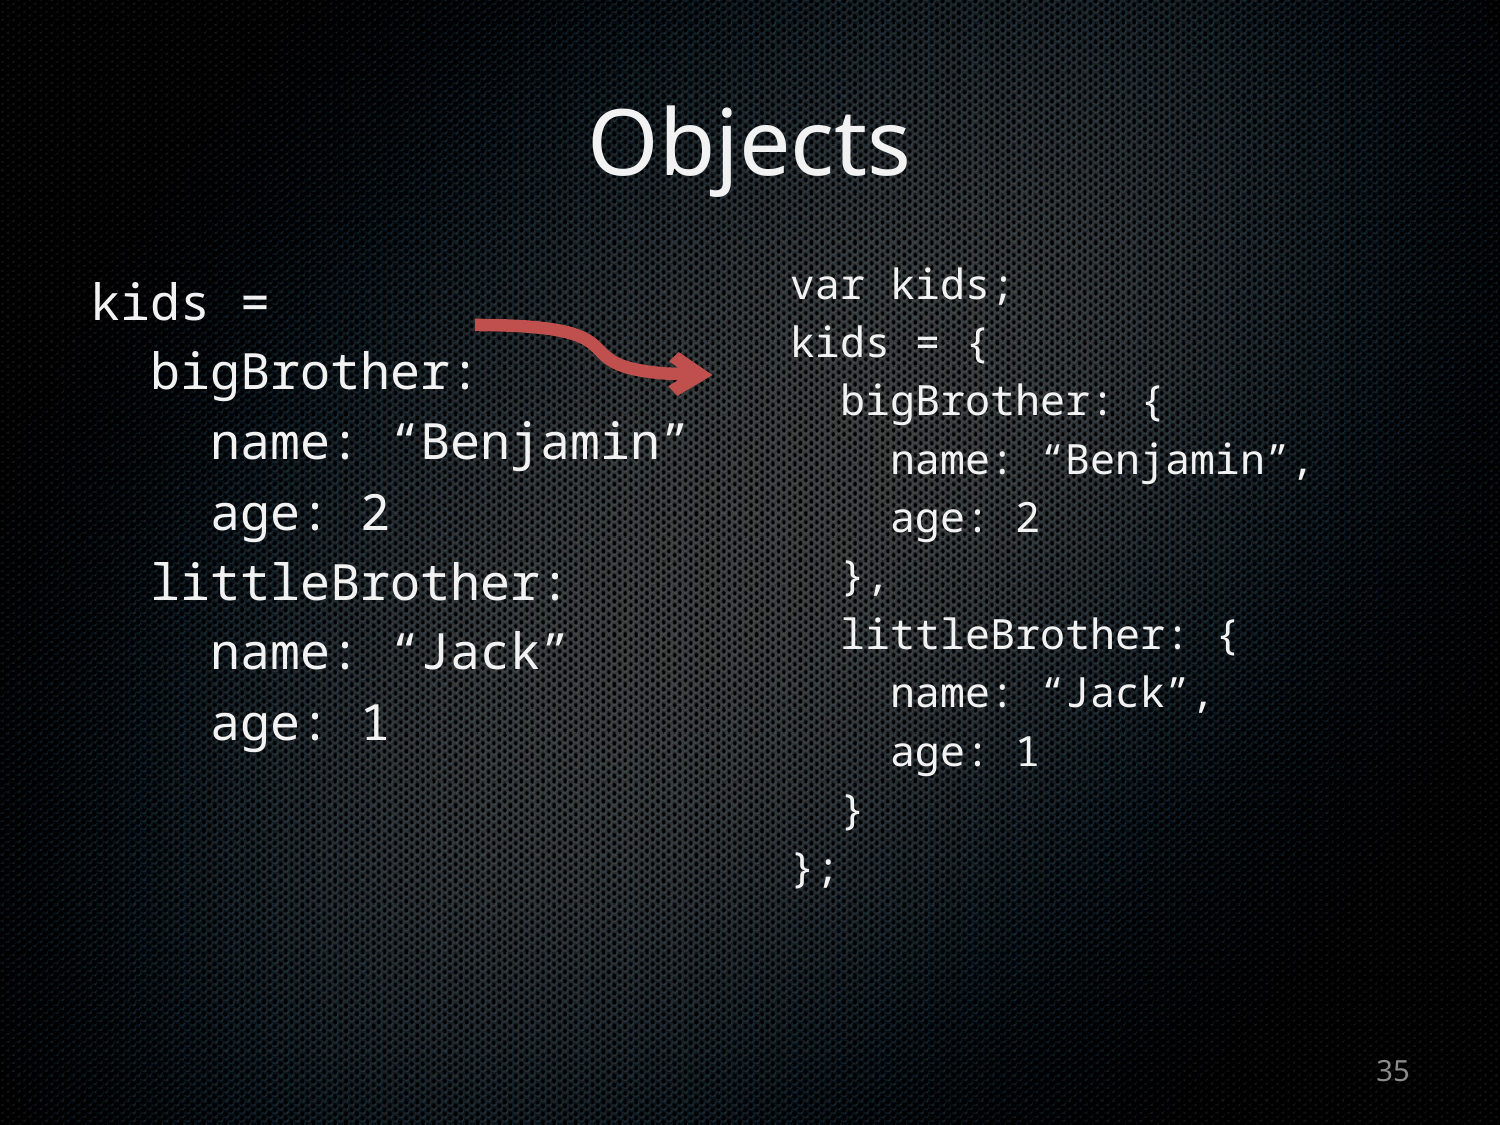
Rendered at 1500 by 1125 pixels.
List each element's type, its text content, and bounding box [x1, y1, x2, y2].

list var kids; kids = { bigBrother: { name: “Benjamin”, age: 2 }, littleBrother: { name: “Jack”, age: 1 } }; [774, 249, 1413, 1038]
slide_number 35 [1074, 1042, 1425, 1103]
list kids = bigBrother: name: “Benjamin” age: 2 littleBrother: name: “Jack” age: 1 [75, 262, 738, 650]
picture [0, 0, 1500, 1125]
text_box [474, 324, 713, 376]
title Objects [75, 45, 1425, 233]
